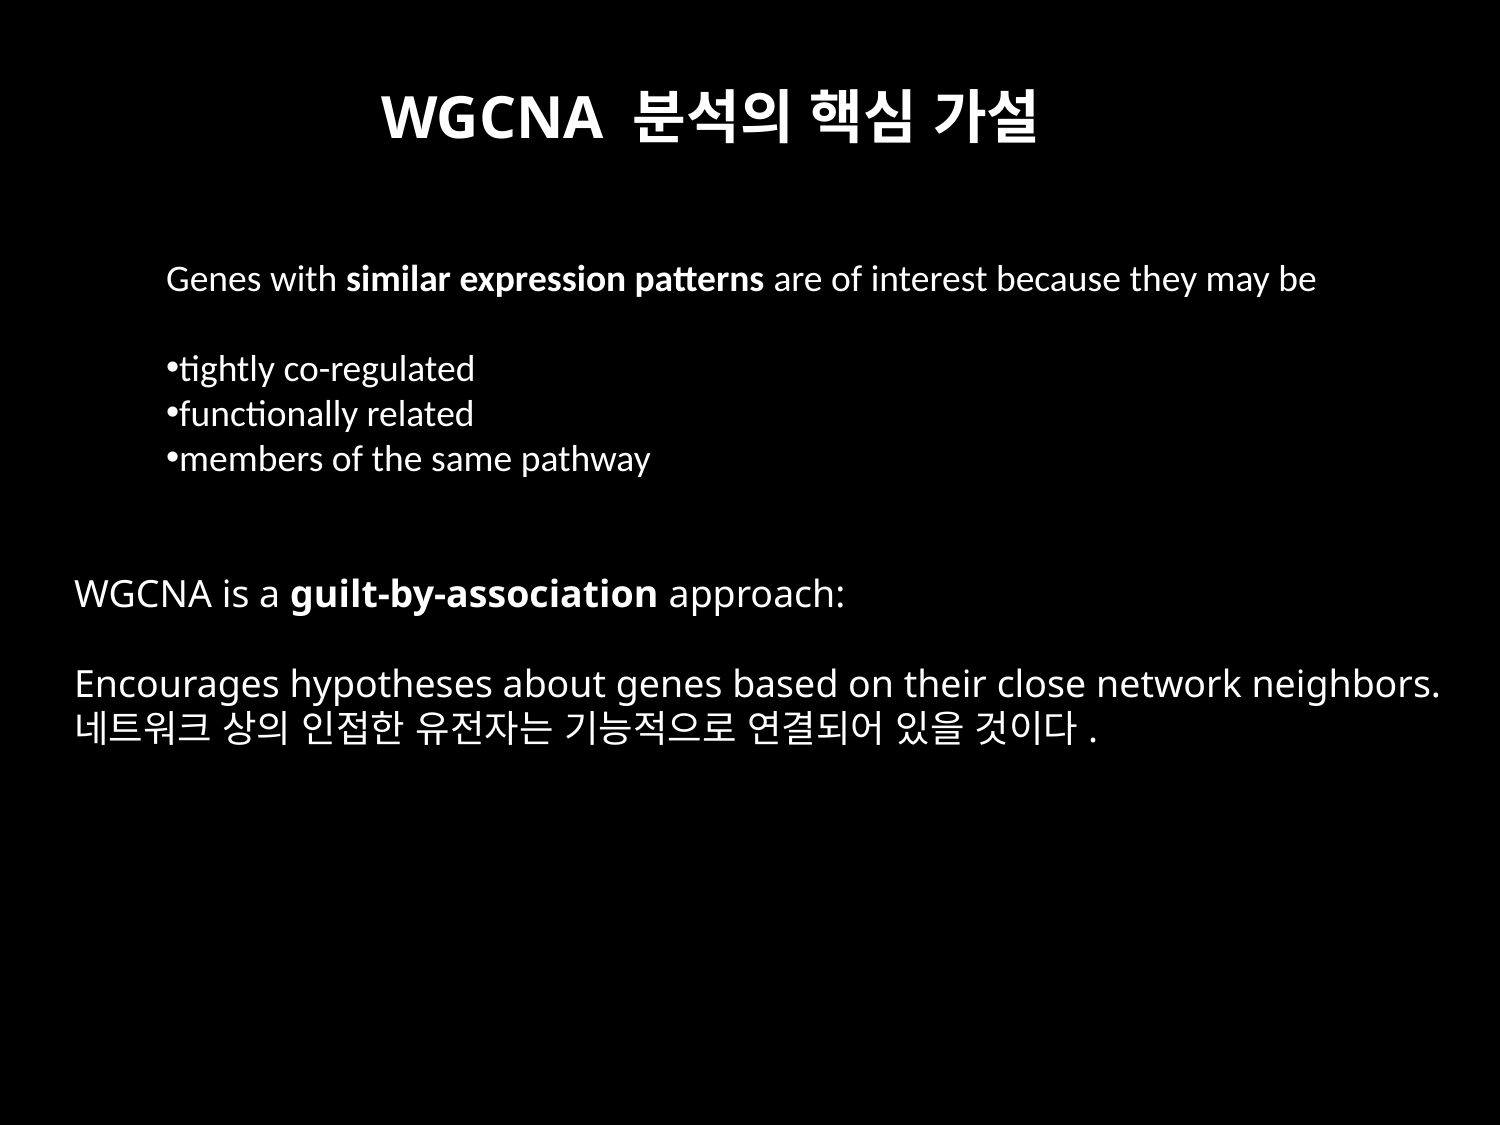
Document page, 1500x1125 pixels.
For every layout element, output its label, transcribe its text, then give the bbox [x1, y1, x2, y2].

text_box Genes with similar expression patterns are of interest because they may be tightly co-regulated functionally related members of the same pathway [151, 246, 1354, 486]
text_box WGCNA 분석의 핵심 가설 [366, 72, 1071, 158]
text_box WGCNA is a guilt-by-association approach: Encourages hypotheses about genes based on their close network neighbors. 네트워크 상의 인접한 유전자는 기능적으로 연결되어 있을 것이다. [59, 562, 1467, 758]
